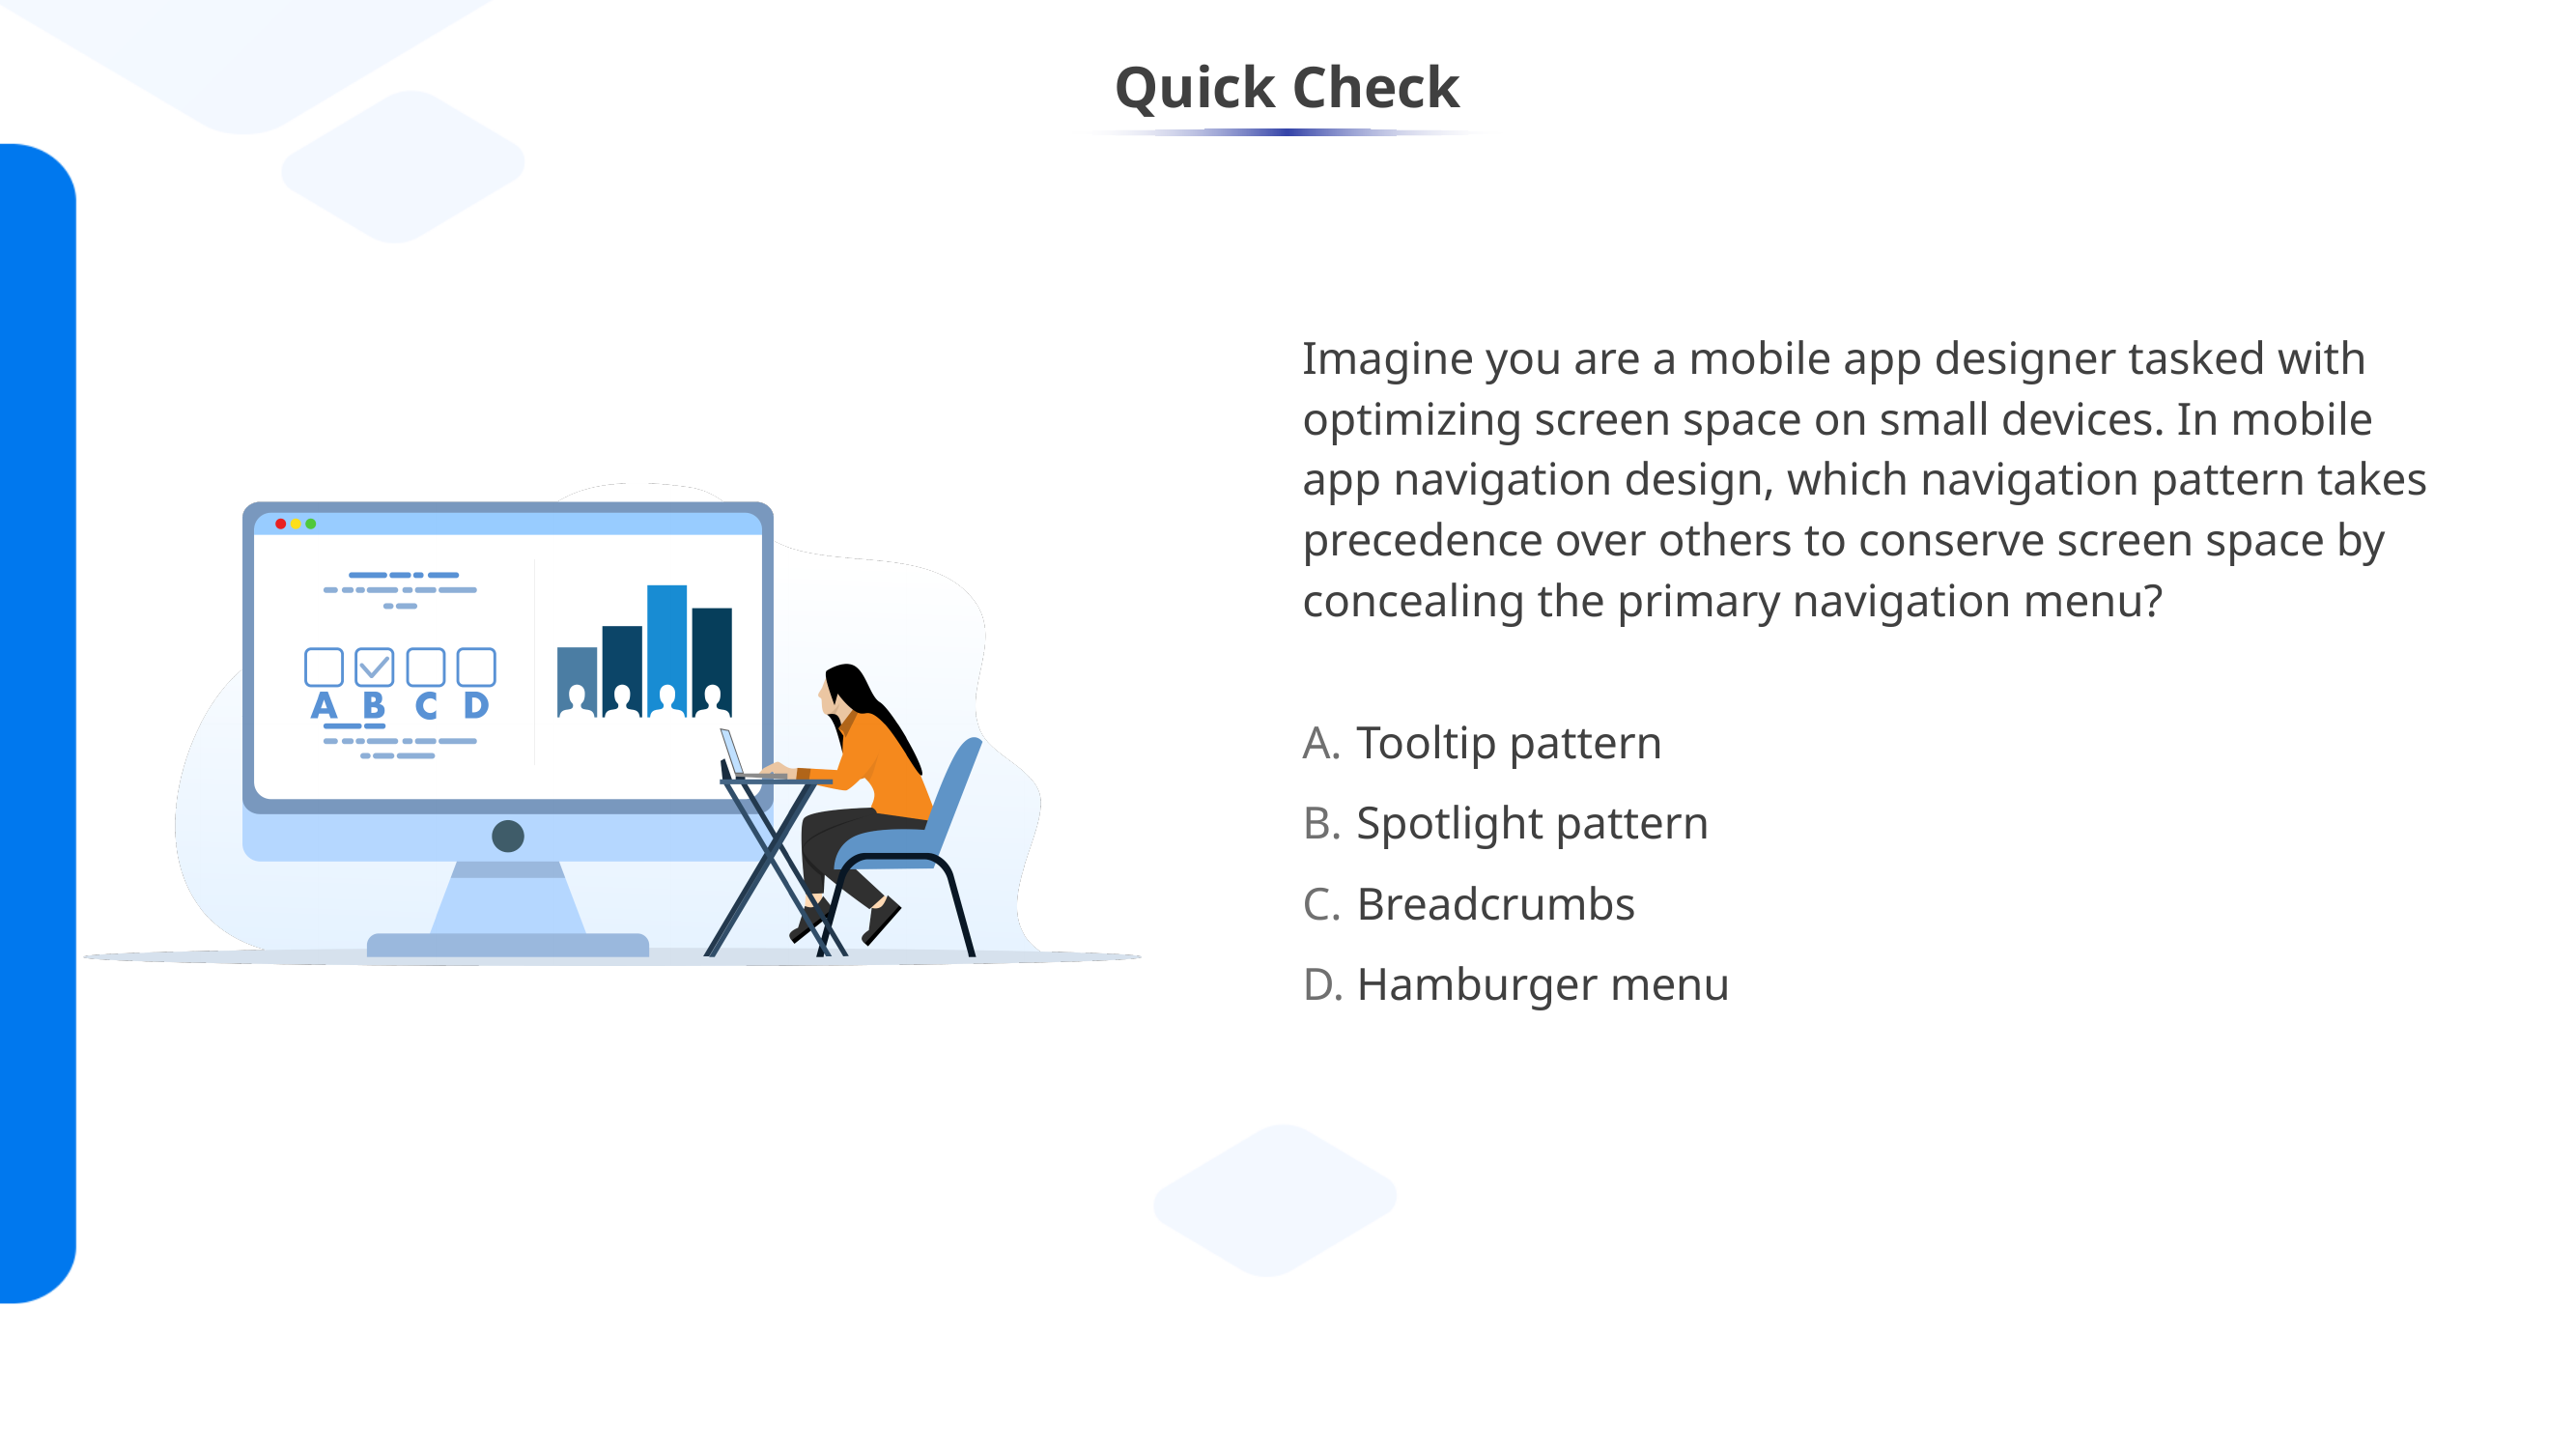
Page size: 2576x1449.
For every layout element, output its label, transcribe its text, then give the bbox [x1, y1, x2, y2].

picture [0, 0, 2576, 1449]
list Tooltip pattern Spotlight pattern Breadcrumbs Hamburger menu [1288, 706, 2448, 1033]
list Imagine you are a mobile app designer tasked with optimizing screen space on small devices. In mobile app navigation design, which navigation pattern takes precedence over others to conserve screen space by concealing the primary navigation menu? [1288, 305, 2448, 642]
text_box [1107, 130, 1120, 135]
text_box [1455, 130, 1468, 135]
